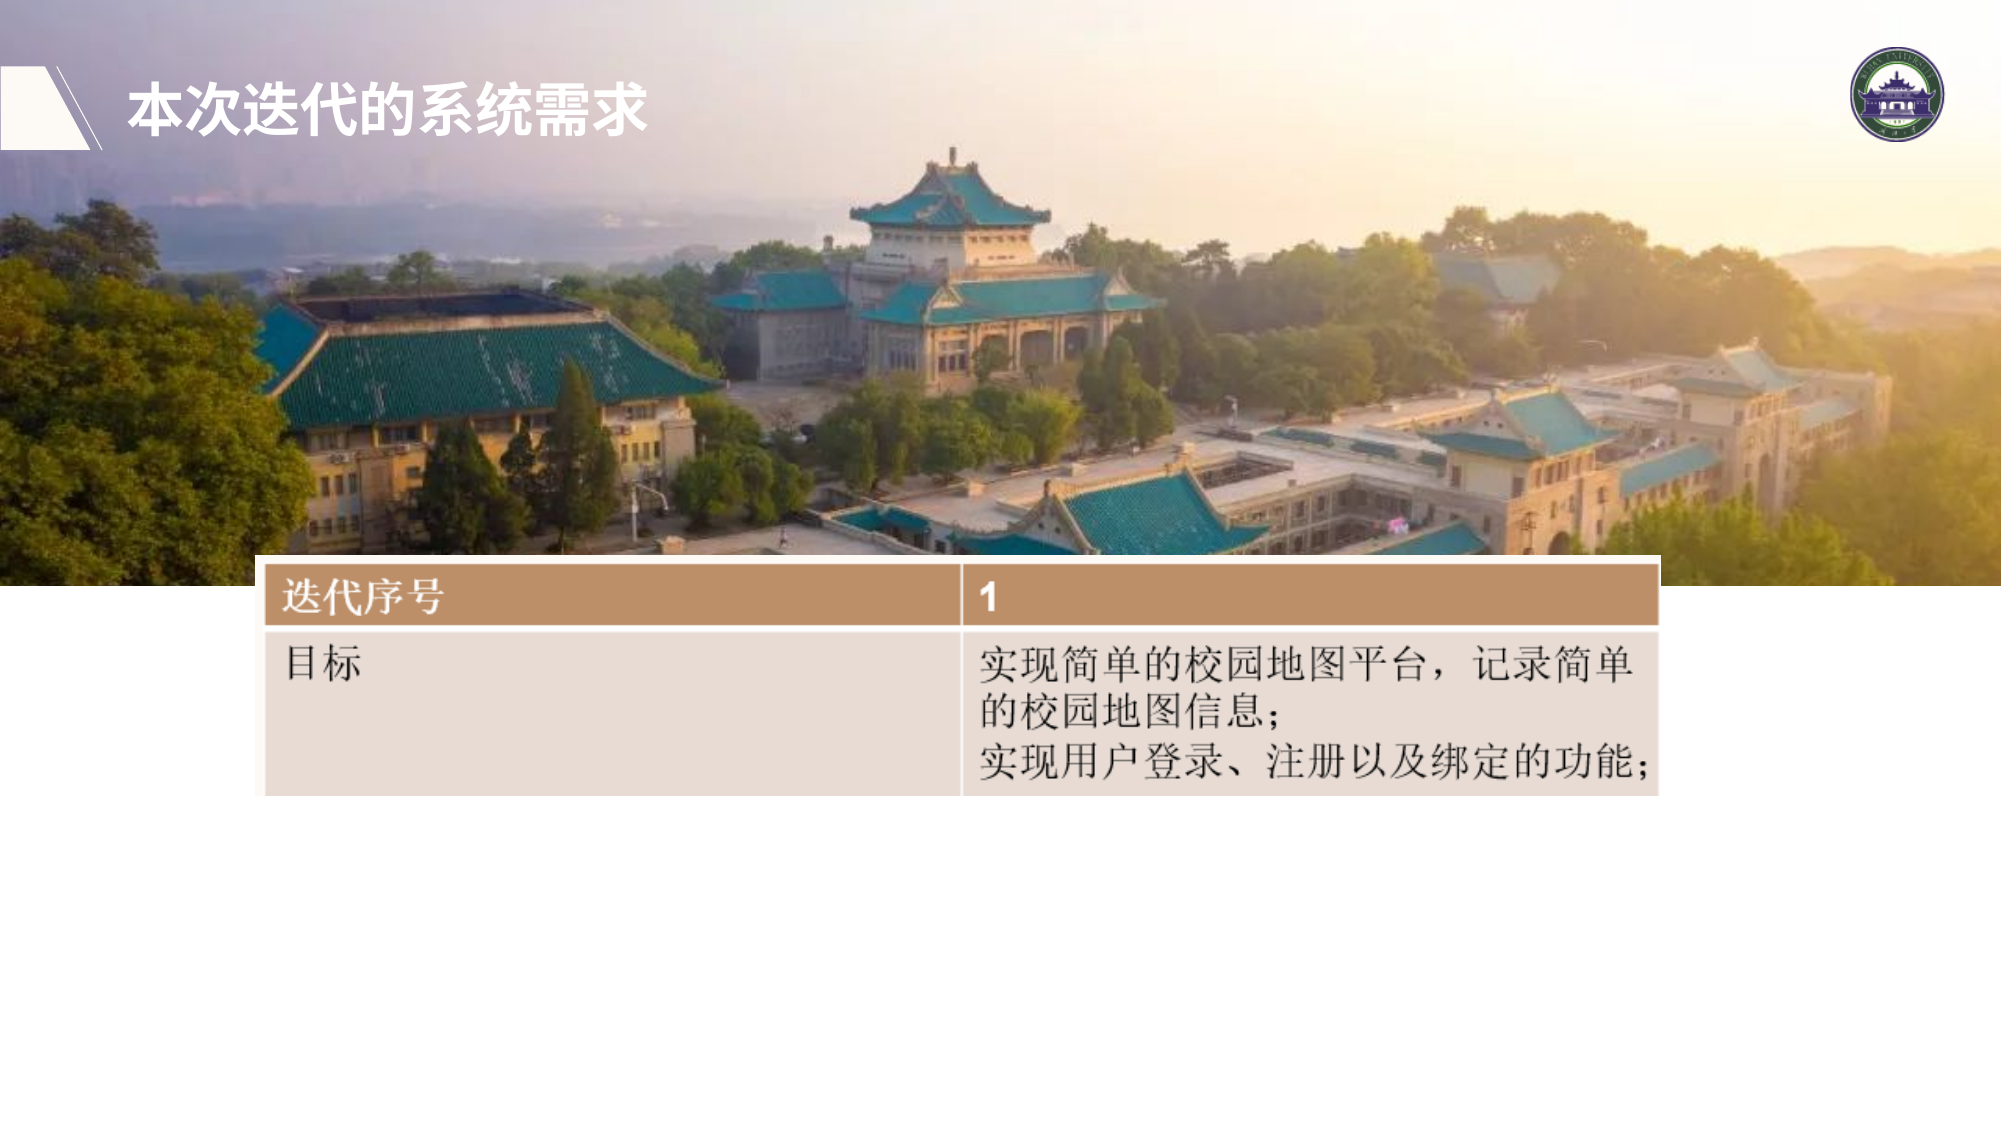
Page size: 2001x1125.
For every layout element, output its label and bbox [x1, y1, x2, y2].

text_box [56, 66, 103, 150]
picture [0, 0, 2001, 796]
